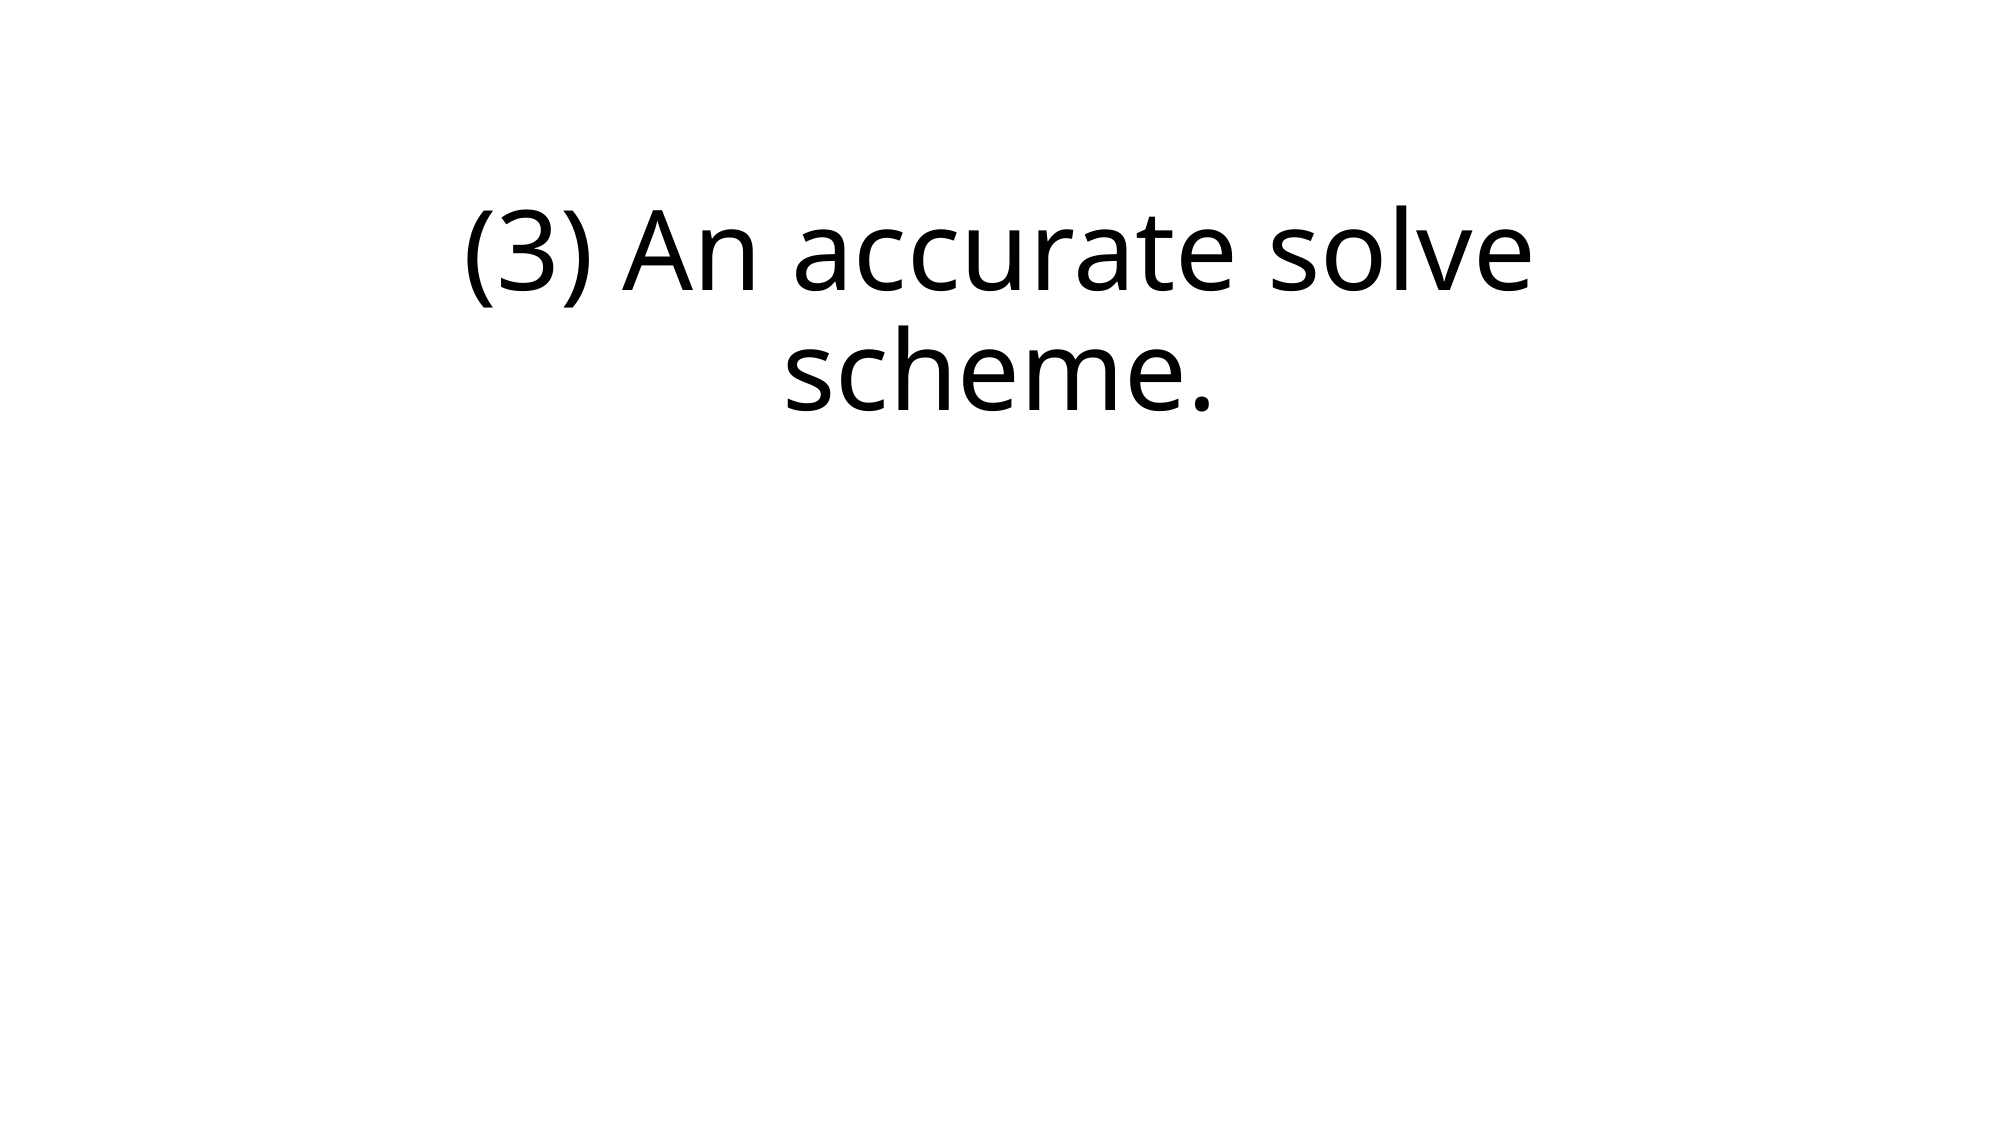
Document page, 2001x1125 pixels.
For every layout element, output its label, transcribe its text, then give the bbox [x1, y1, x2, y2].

title (3) An accurate solve scheme. [249, 184, 1750, 576]
